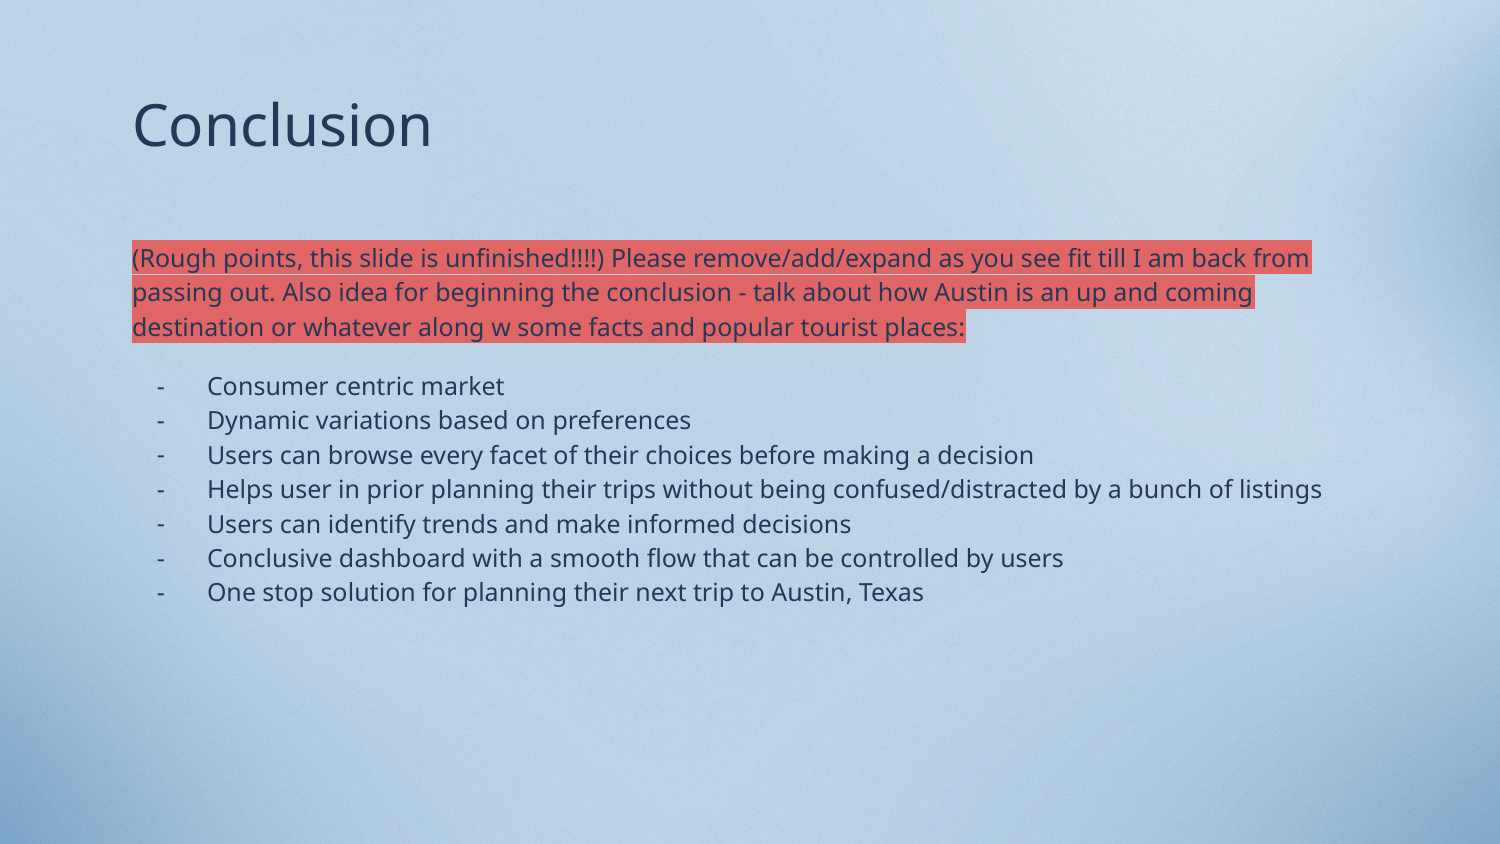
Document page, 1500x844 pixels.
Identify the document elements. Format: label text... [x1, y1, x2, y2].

list (Rough points, this slide is unfinished!!!!) Please remove/add/expand as you see fit till I am back from passing out. Also idea for beginning the conclusion - talk about how Austin is an up and coming destination or whatever along w some facts and popular tourist places: Consumer centric market Dynamic variations based on preferences Users can browse every facet of their choices before making a decision Helps user in prior planning their trips without being confused/distracted by a bunch of listings Users can identify trends and make informed decisions Conclusive dashboard with a smooth flow that can be controlled by users One stop solution for planning their next trip to Austin, Texas [116, 222, 1383, 600]
title Conclusion [116, 72, 878, 167]
picture [0, 0, 1500, 844]
